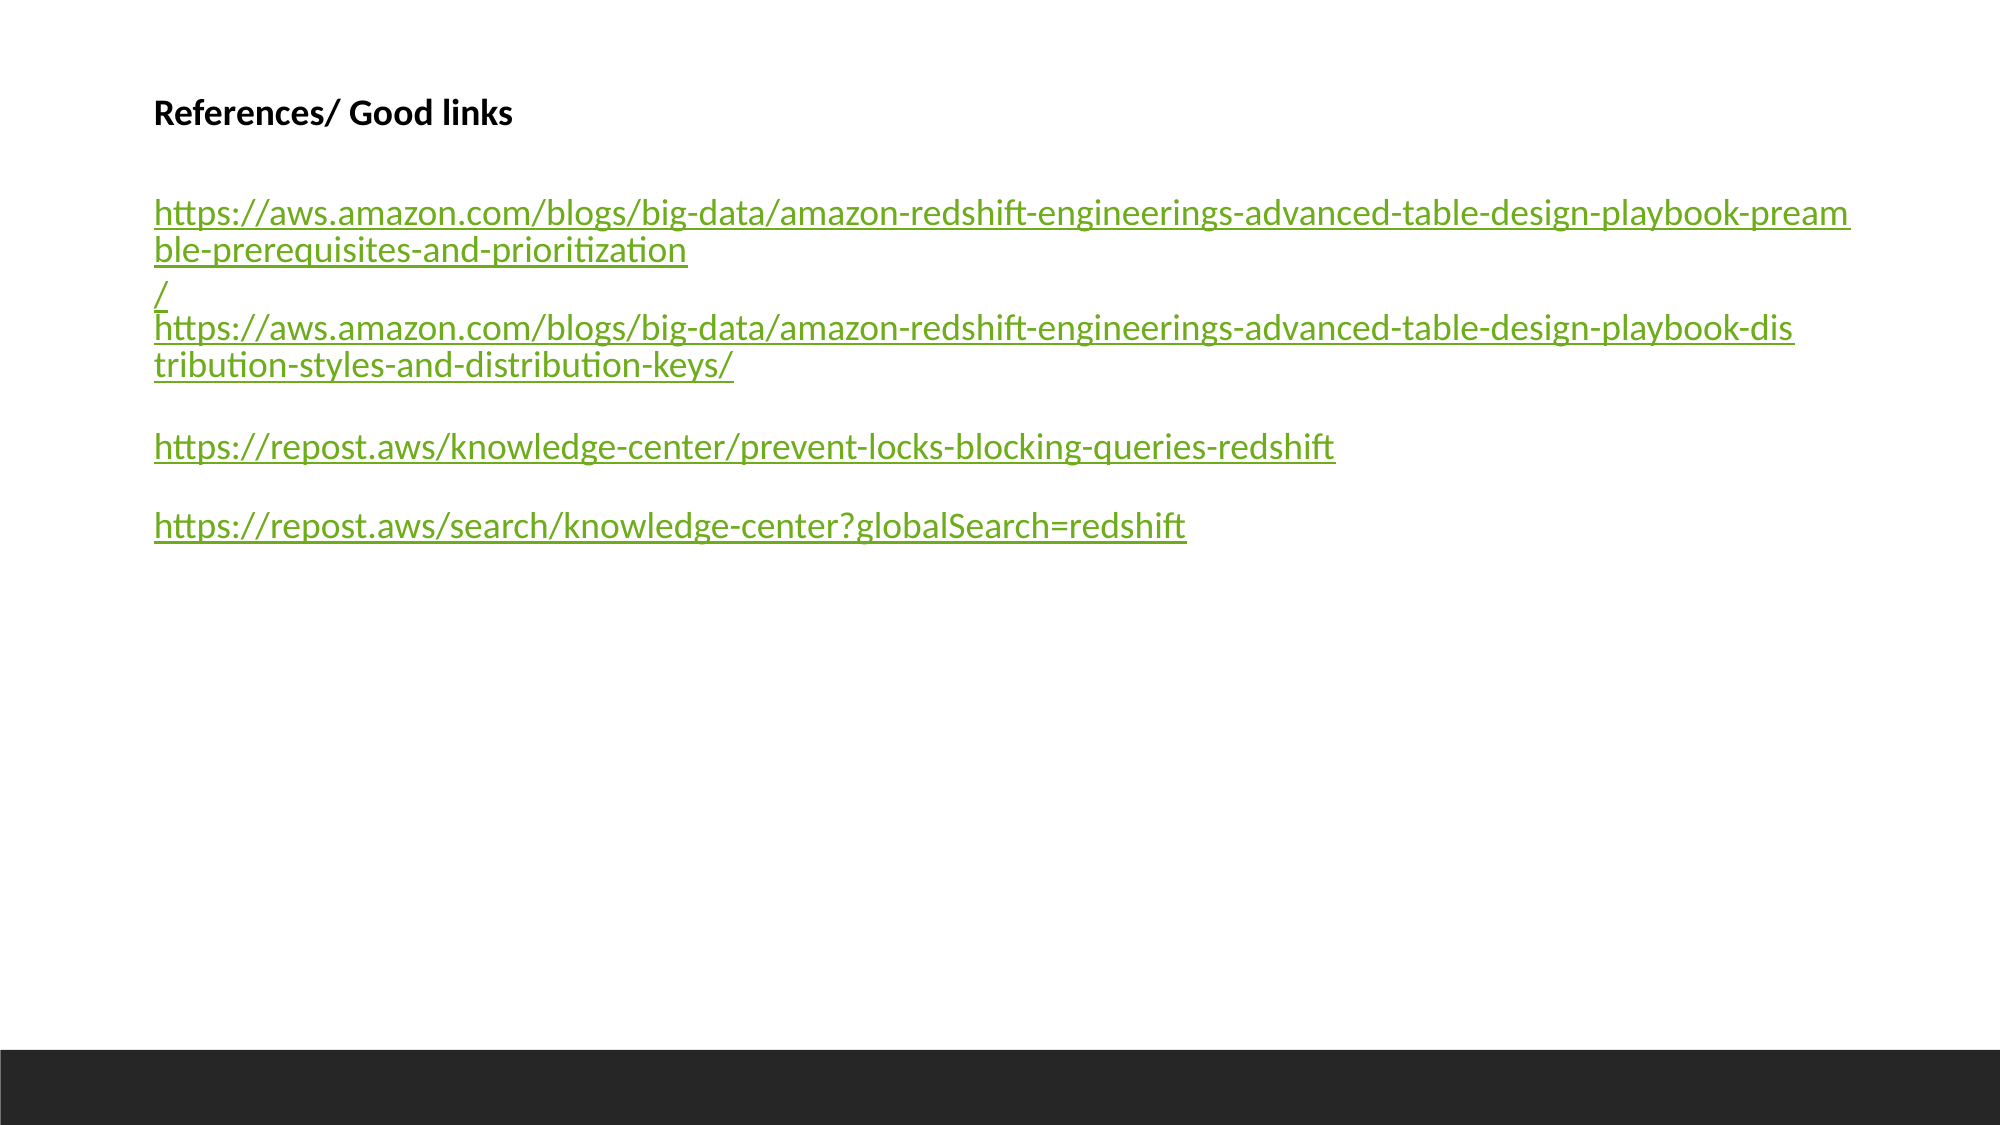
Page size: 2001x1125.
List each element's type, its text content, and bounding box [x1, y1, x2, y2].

text_box https://aws.amazon.com/blogs/big-data/amazon-redshift-engineerings-advanced-table-design-playbook-preamble-prerequisites-and-prioritization/ [138, 180, 1867, 331]
text_box https://repost.aws/knowledge-center/prevent-locks-blocking-queries-redshift [138, 414, 1526, 493]
text_box https://aws.amazon.com/blogs/big-data/amazon-redshift-engineerings-advanced-table-design-playbook-distribution-styles-and-distribution-keys/ [138, 295, 1813, 401]
text_box https://repost.aws/search/knowledge-center?globalSearch=redshift [138, 493, 1826, 599]
text_box References/ Good links [138, 80, 700, 141]
